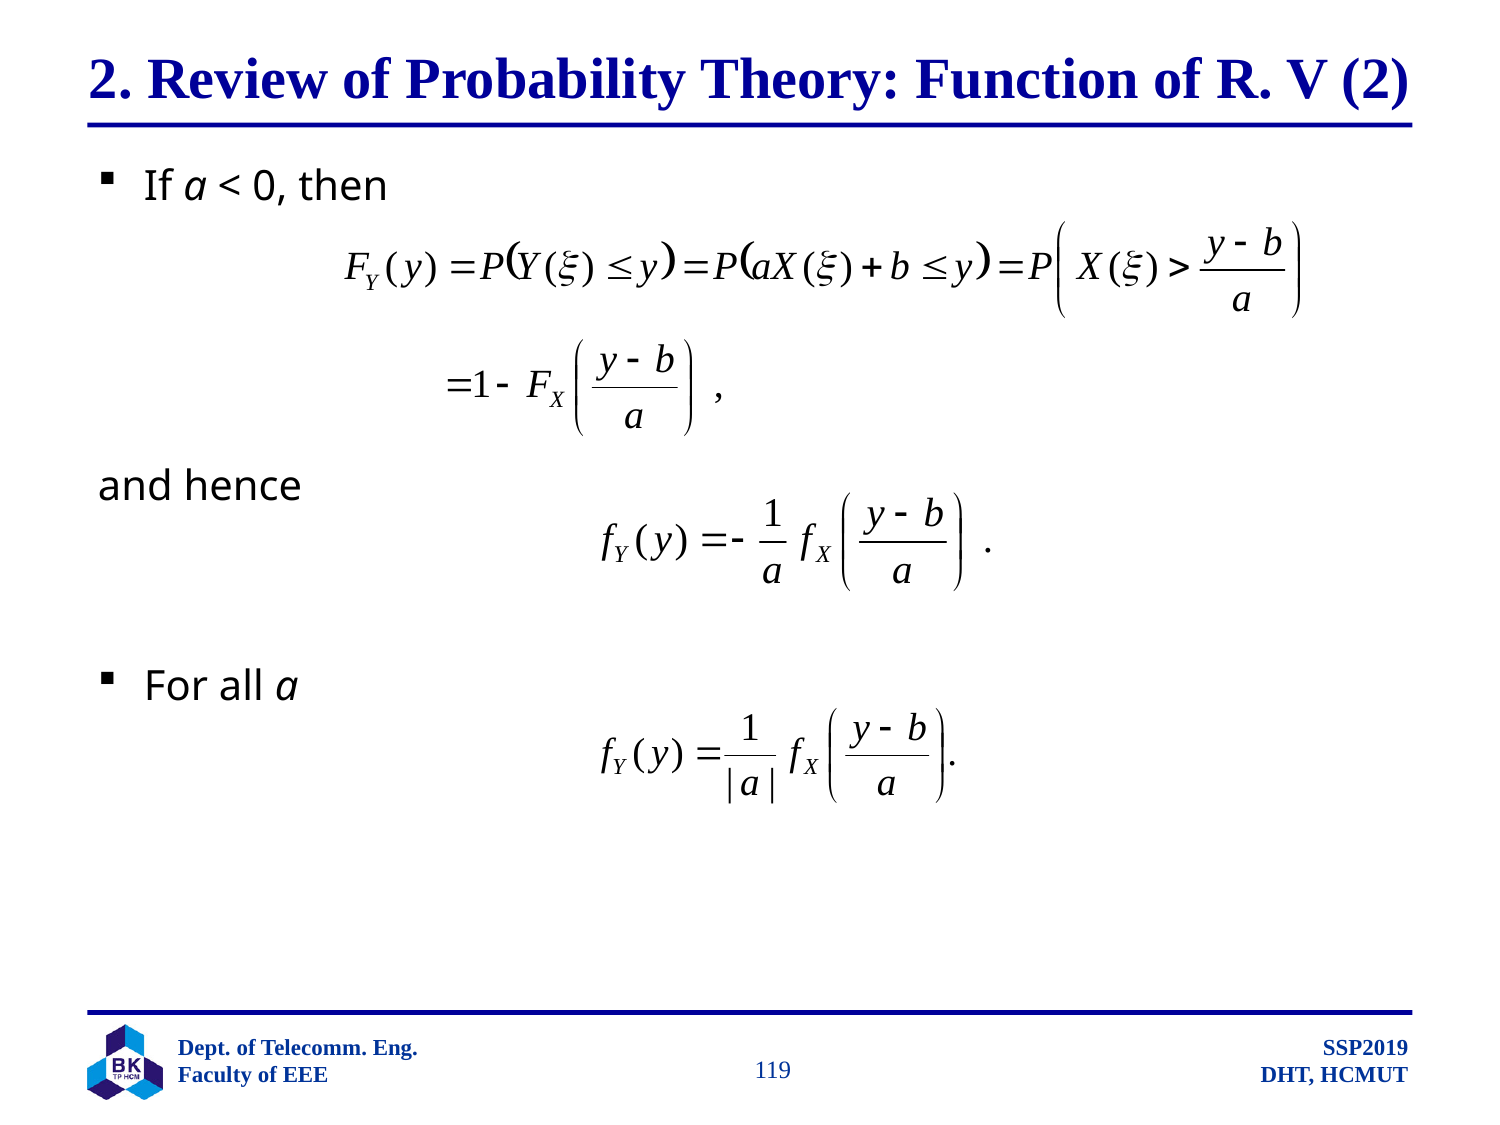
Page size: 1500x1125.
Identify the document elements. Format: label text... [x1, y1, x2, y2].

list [587, 699, 963, 812]
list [587, 483, 1001, 601]
slide_number 119 [424, 1037, 976, 1101]
text_box If a < 0, then and hence For all a [83, 151, 404, 717]
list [337, 212, 1313, 446]
picture [87, 1024, 163, 1100]
title 2. Review of Probability Theory: Function of R. V (2) [0, 37, 1500, 113]
